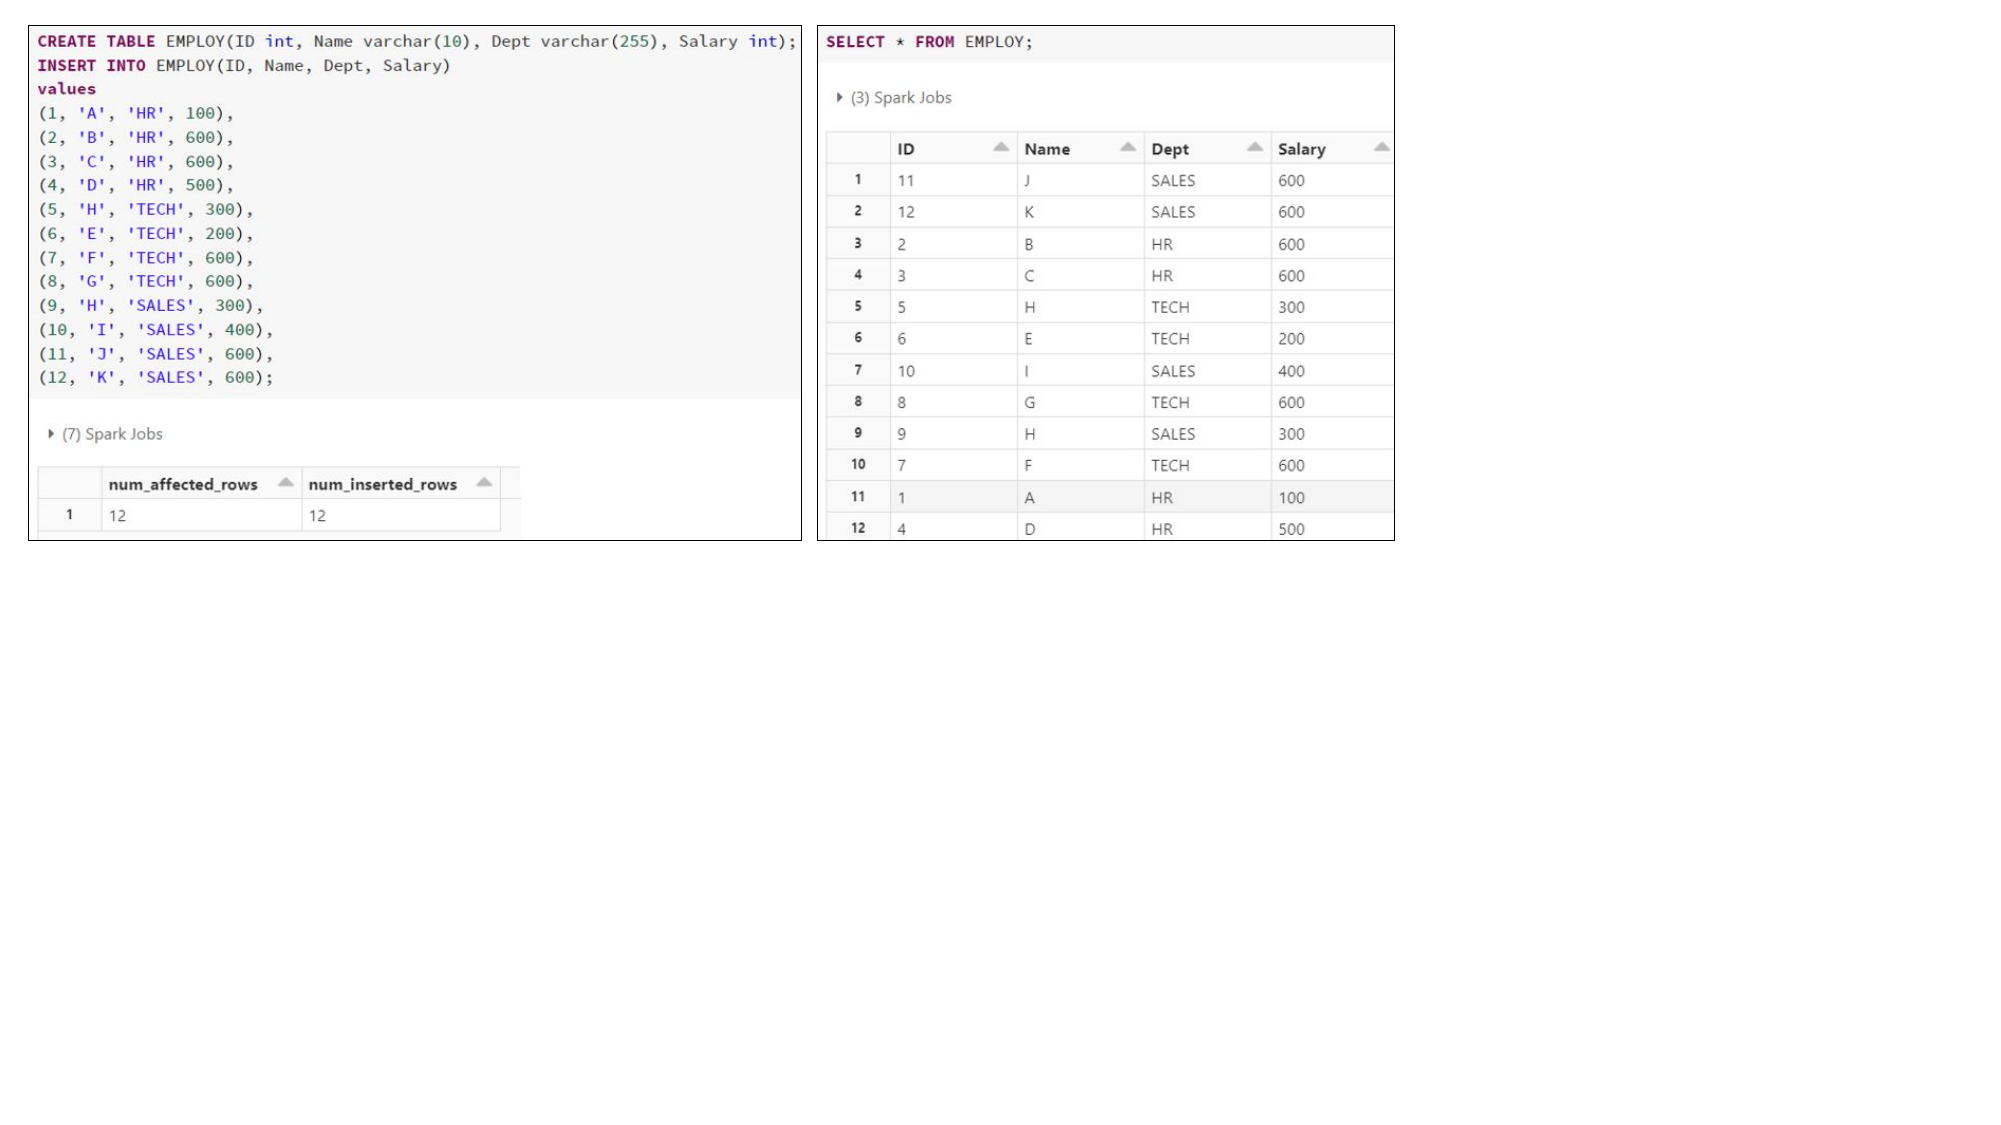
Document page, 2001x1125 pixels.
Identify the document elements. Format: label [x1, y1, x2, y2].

picture [28, 25, 802, 541]
picture [817, 25, 1395, 541]
